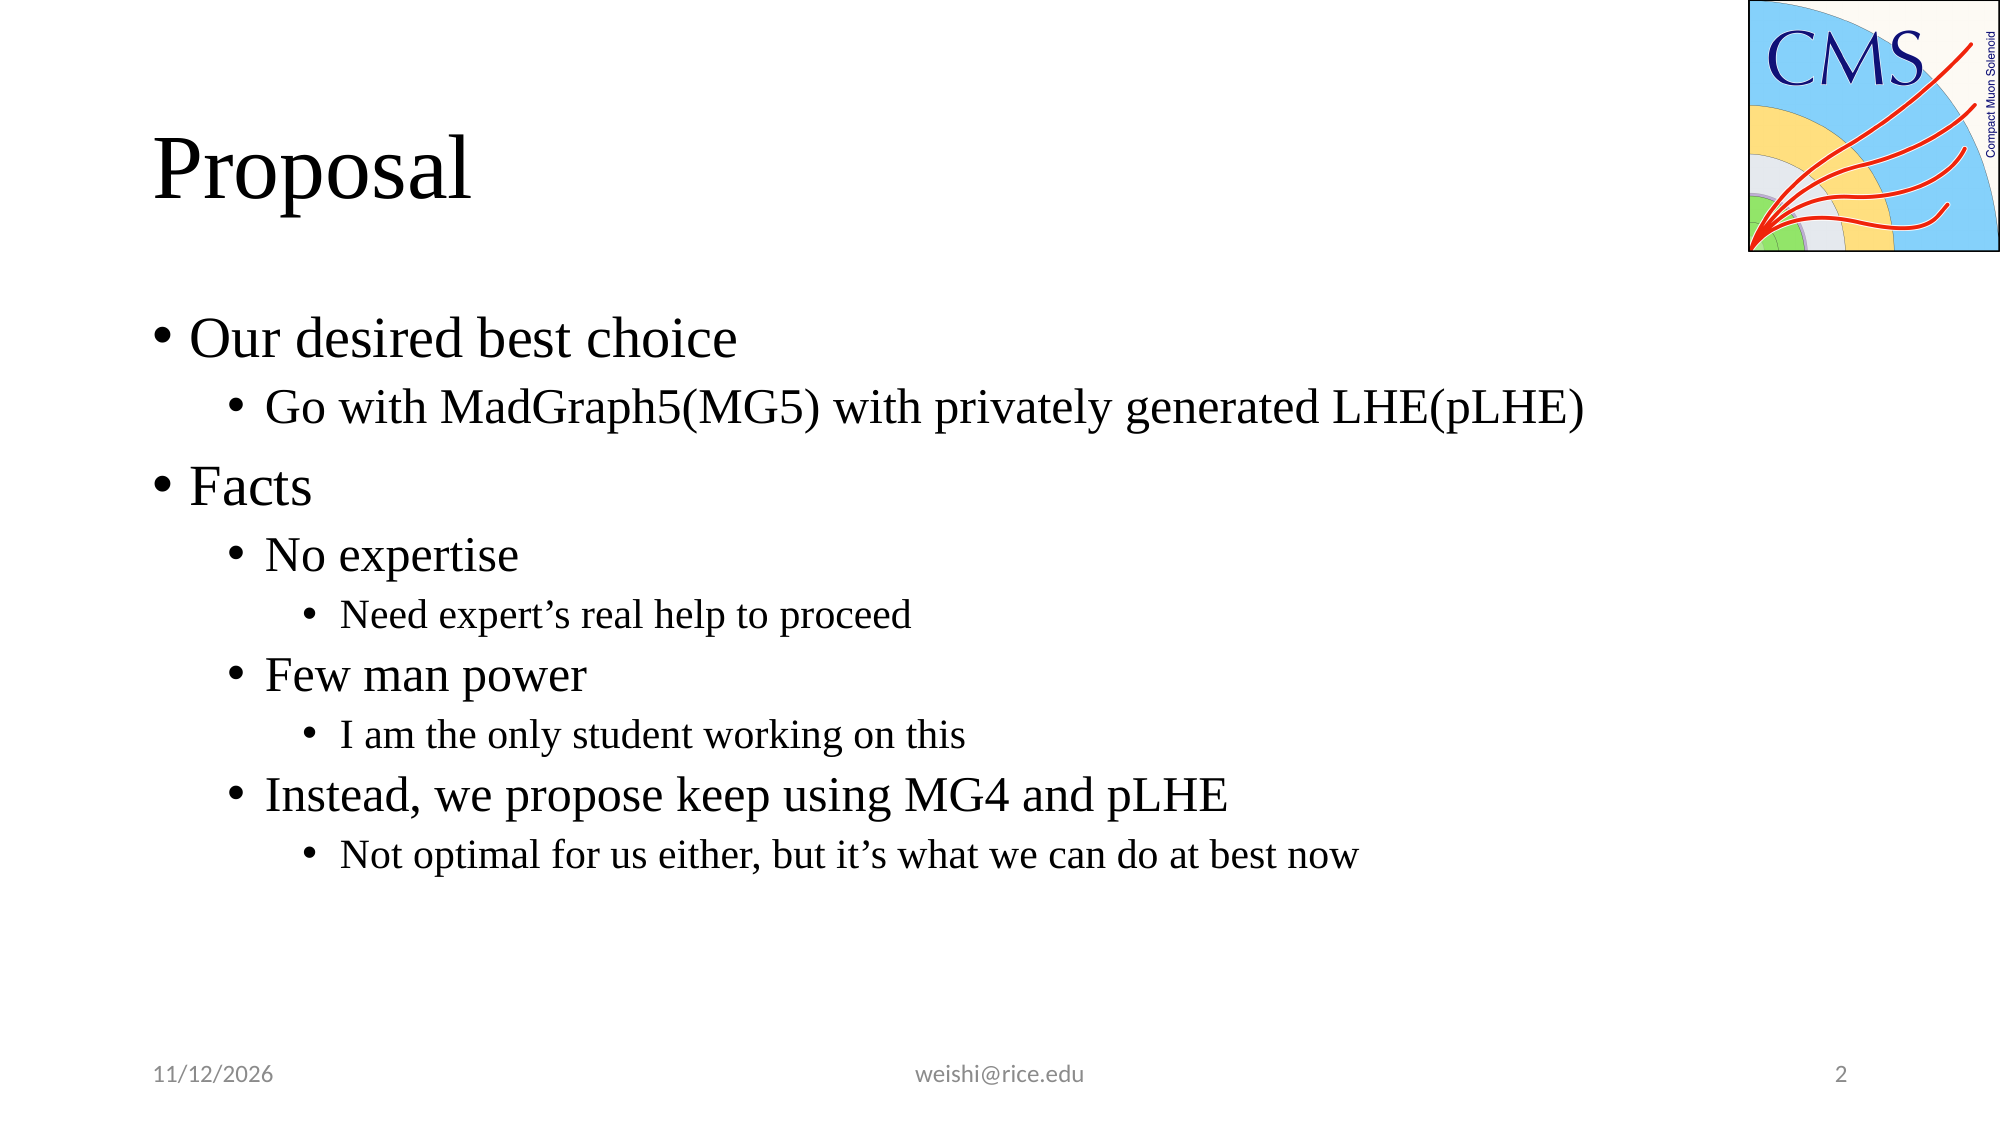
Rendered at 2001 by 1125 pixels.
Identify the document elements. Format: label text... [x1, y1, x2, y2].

footer weishi@rice.edu [662, 1042, 1338, 1103]
picture [1748, 0, 2000, 252]
title Proposal [137, 59, 1863, 278]
list Our desired best choice Go with MadGraph5(MG5) with privately generated LHE(pLHE) Facts No expertise Need expert’s real help to proceed Few man power I am the only student working on this Instead, we propose keep using MG4 and pLHE Not optimal for us either, but it’s what we can do at best now [137, 299, 1863, 1014]
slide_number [137, 1042, 588, 1103]
slide_number 2 [1412, 1042, 1863, 1103]
